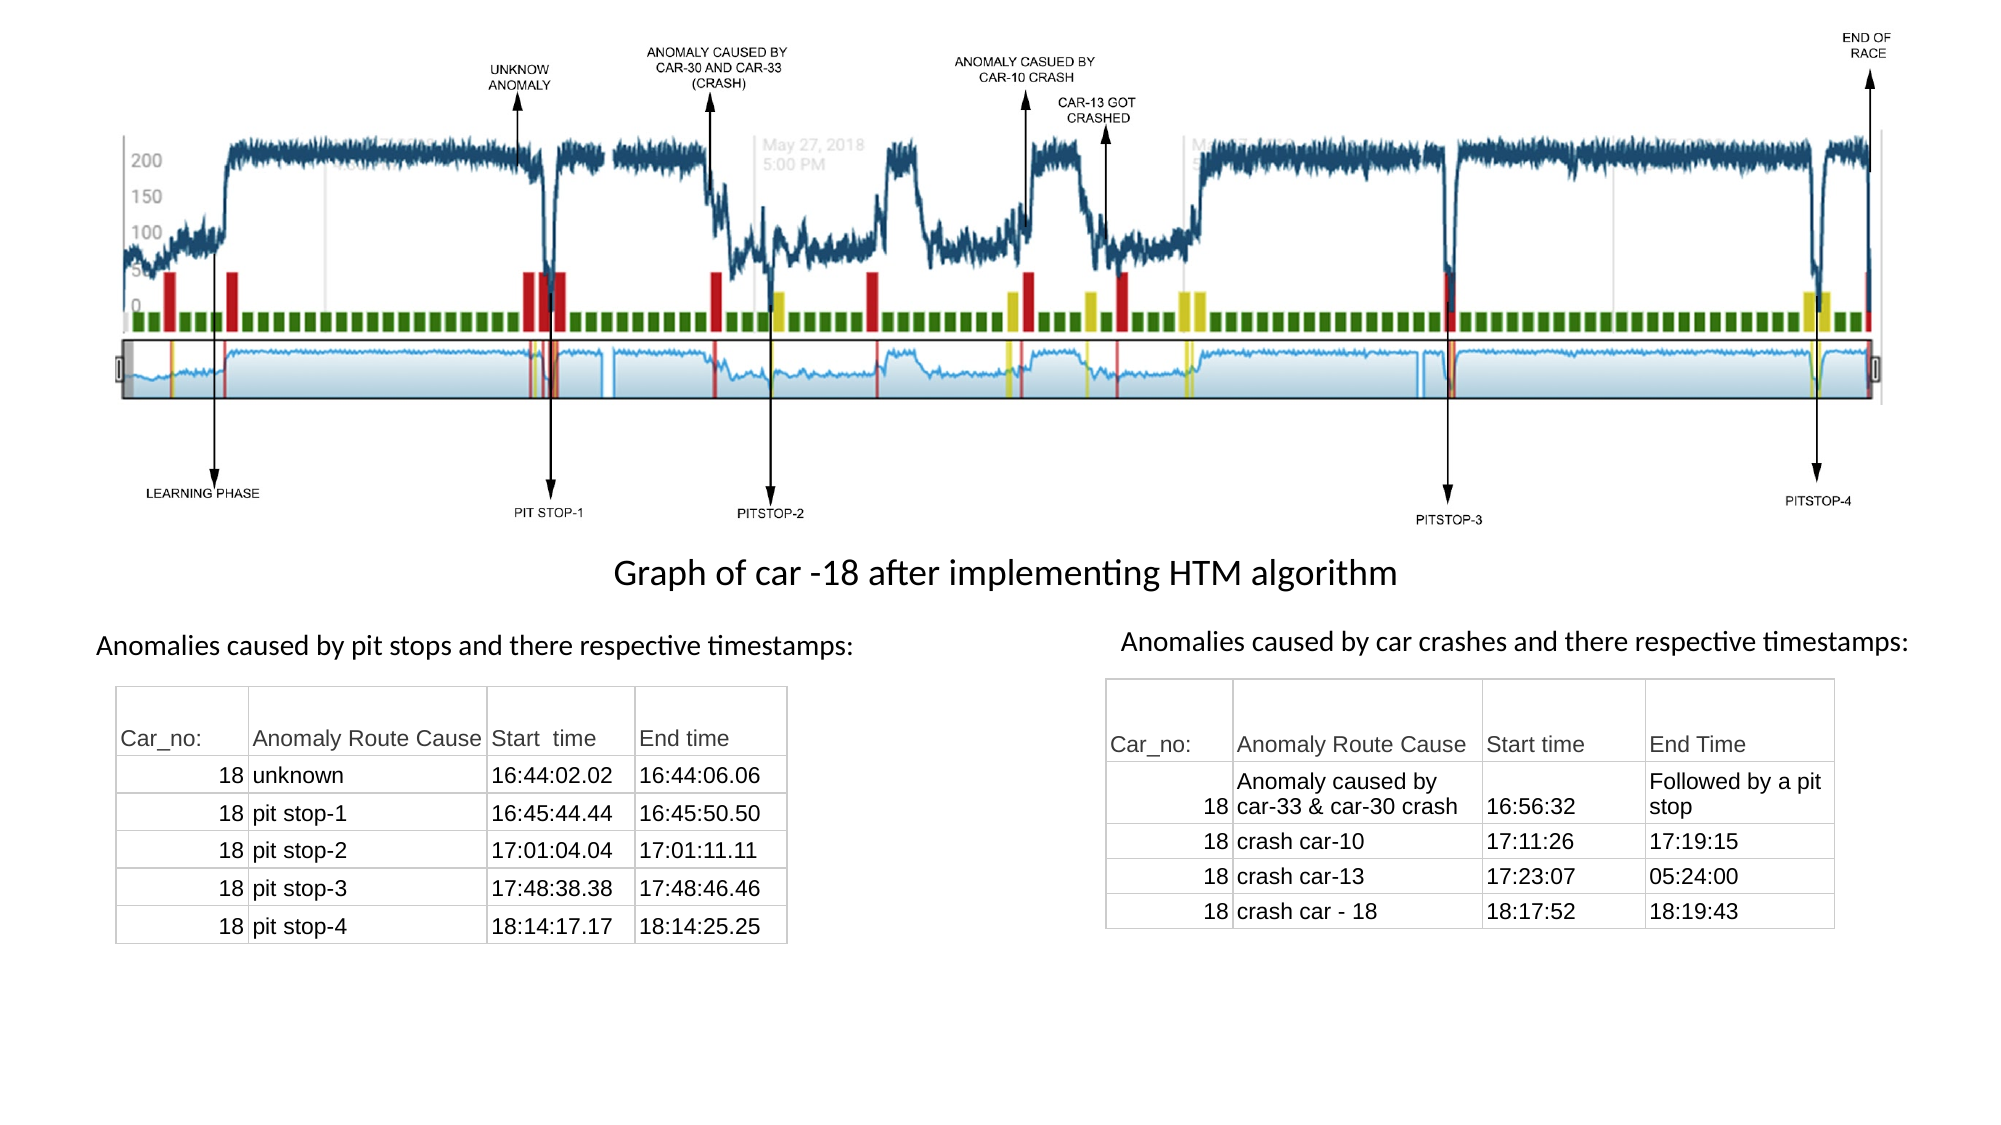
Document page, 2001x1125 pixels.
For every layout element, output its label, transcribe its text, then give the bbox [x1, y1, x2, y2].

table_cell crash car-13 [1234, 859, 1482, 893]
table_cell 18 [117, 831, 248, 867]
table_cell 17:48:38.38 [488, 869, 634, 905]
table_cell 16:45:44.44 [488, 794, 634, 830]
table_cell 05:24:00 [1646, 859, 1834, 893]
text_box Anomalies caused by car crashes and there respective timestamps: [1105, 614, 2000, 666]
table_cell pit stop-1 [249, 794, 486, 830]
table_cell unknown [249, 756, 486, 792]
table_header Start time [488, 687, 634, 755]
table_header Car_no: [117, 687, 248, 755]
table_cell 18 [117, 869, 248, 905]
table_cell 18:17:52 [1483, 894, 1645, 928]
table_cell 18 [1107, 824, 1232, 858]
table_cell Followed by a pit stop [1646, 762, 1834, 823]
table_cell 17:23:07 [1483, 859, 1645, 893]
table_header End time [636, 687, 786, 755]
table_cell 17:01:11.11 [636, 831, 786, 867]
table_cell 18 [1107, 762, 1232, 823]
text_box Graph of car -18 after implementing HTM algorithm [598, 544, 1425, 602]
table_cell 18:14:25.25 [636, 906, 786, 943]
table_cell 18:19:43 [1646, 894, 1834, 928]
table_header Car_no: [1107, 680, 1232, 761]
table_header End Time [1646, 680, 1834, 761]
table_cell 18 [1107, 894, 1232, 928]
table_cell 17:19:15 [1646, 824, 1834, 858]
table_cell Anomaly caused by car-33 & car-30 crash [1234, 762, 1482, 823]
table_cell pit stop-3 [249, 869, 486, 905]
table_cell 17:11:26 [1483, 824, 1645, 858]
table_cell 17:01:04.04 [488, 831, 634, 867]
table_cell pit stop-2 [249, 831, 486, 867]
table_cell 16:45:50.50 [636, 794, 786, 830]
text_box Anomalies caused by pit stops and there respective timestamps: [81, 618, 1082, 670]
table_cell crash car - 18 [1234, 894, 1482, 928]
table_cell 18 [117, 756, 248, 792]
table_cell 16:44:06.06 [636, 756, 786, 792]
table_header Anomaly Route Cause [249, 687, 486, 755]
table_cell 18:14:17.17 [488, 906, 634, 943]
table_cell pit stop-4 [249, 906, 486, 943]
table_header Anomaly Route Cause [1234, 680, 1482, 761]
table_header Start time [1483, 680, 1645, 761]
table_cell 16:44:02.02 [488, 756, 634, 792]
table_cell 18 [117, 906, 248, 943]
picture [93, 13, 1909, 534]
table_cell 16:56:32 [1483, 762, 1645, 823]
table_cell 17:48:46.46 [636, 869, 786, 905]
table_cell crash car-10 [1234, 824, 1482, 858]
table_cell 18 [117, 794, 248, 830]
table_cell 18 [1107, 859, 1232, 893]
